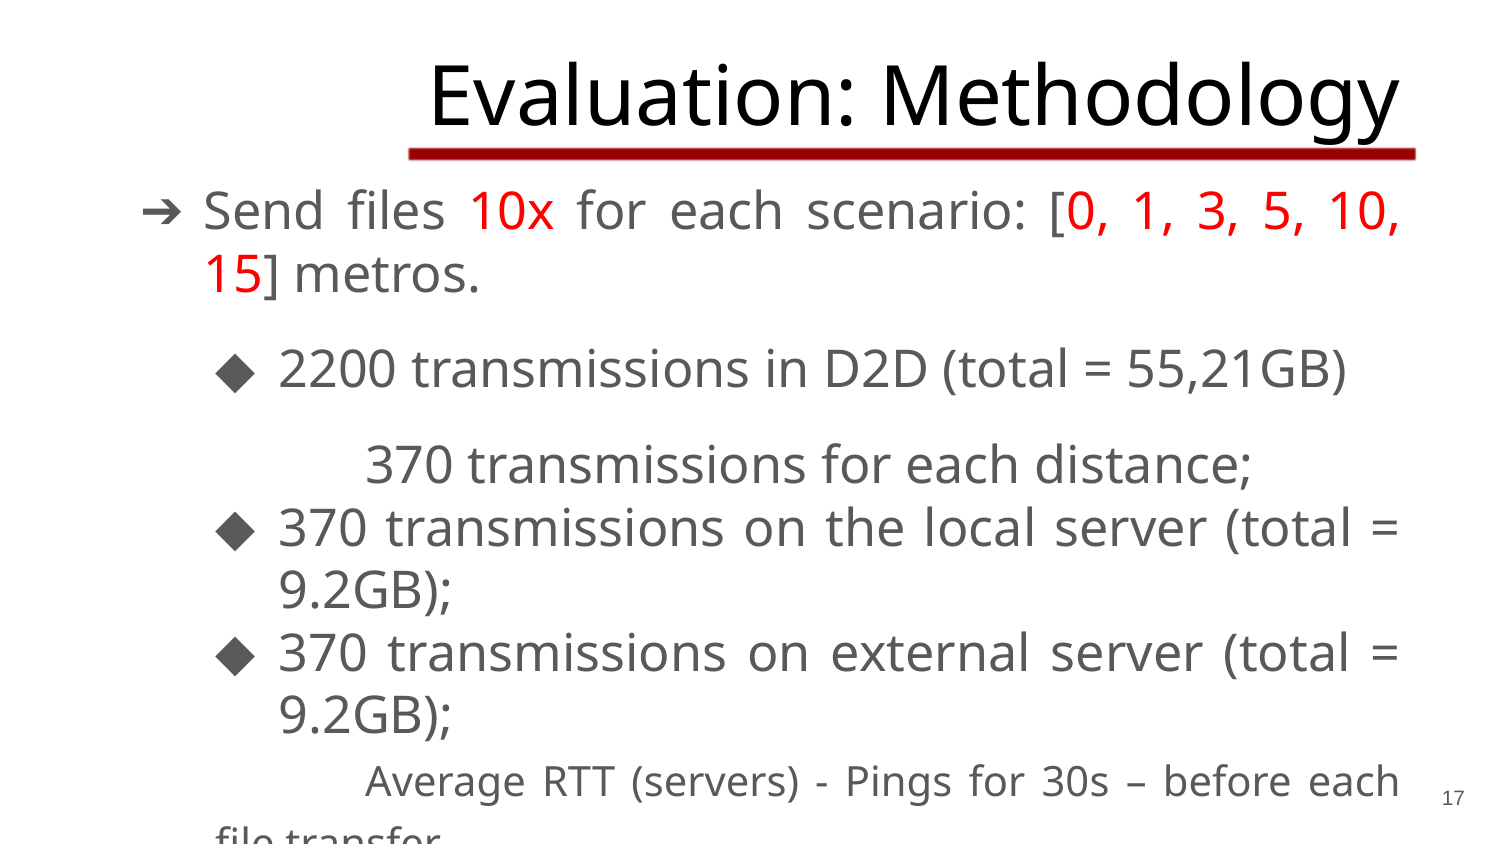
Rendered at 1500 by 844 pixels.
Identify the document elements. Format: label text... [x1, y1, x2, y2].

subtitle Evaluation: Methodology [76, 27, 1417, 158]
text_box Send files 10x for each scenario: [0, 1, 3, 5, 10, 15] metros. 2200 transmissions in D2D (total = 55,21GB) 370 transmissions for each distance; 370 transmissions on the local server (total = 9.2GB); 370 transmissions on external server (total = 9.2GB); Average RTT (servers) - Pings for 30s – before each file transfer. 60 D2D connections -> 10 for each distance; [113, 162, 1417, 775]
picture [401, 144, 1417, 168]
slide_number ‹#› [1389, 764, 1480, 830]
